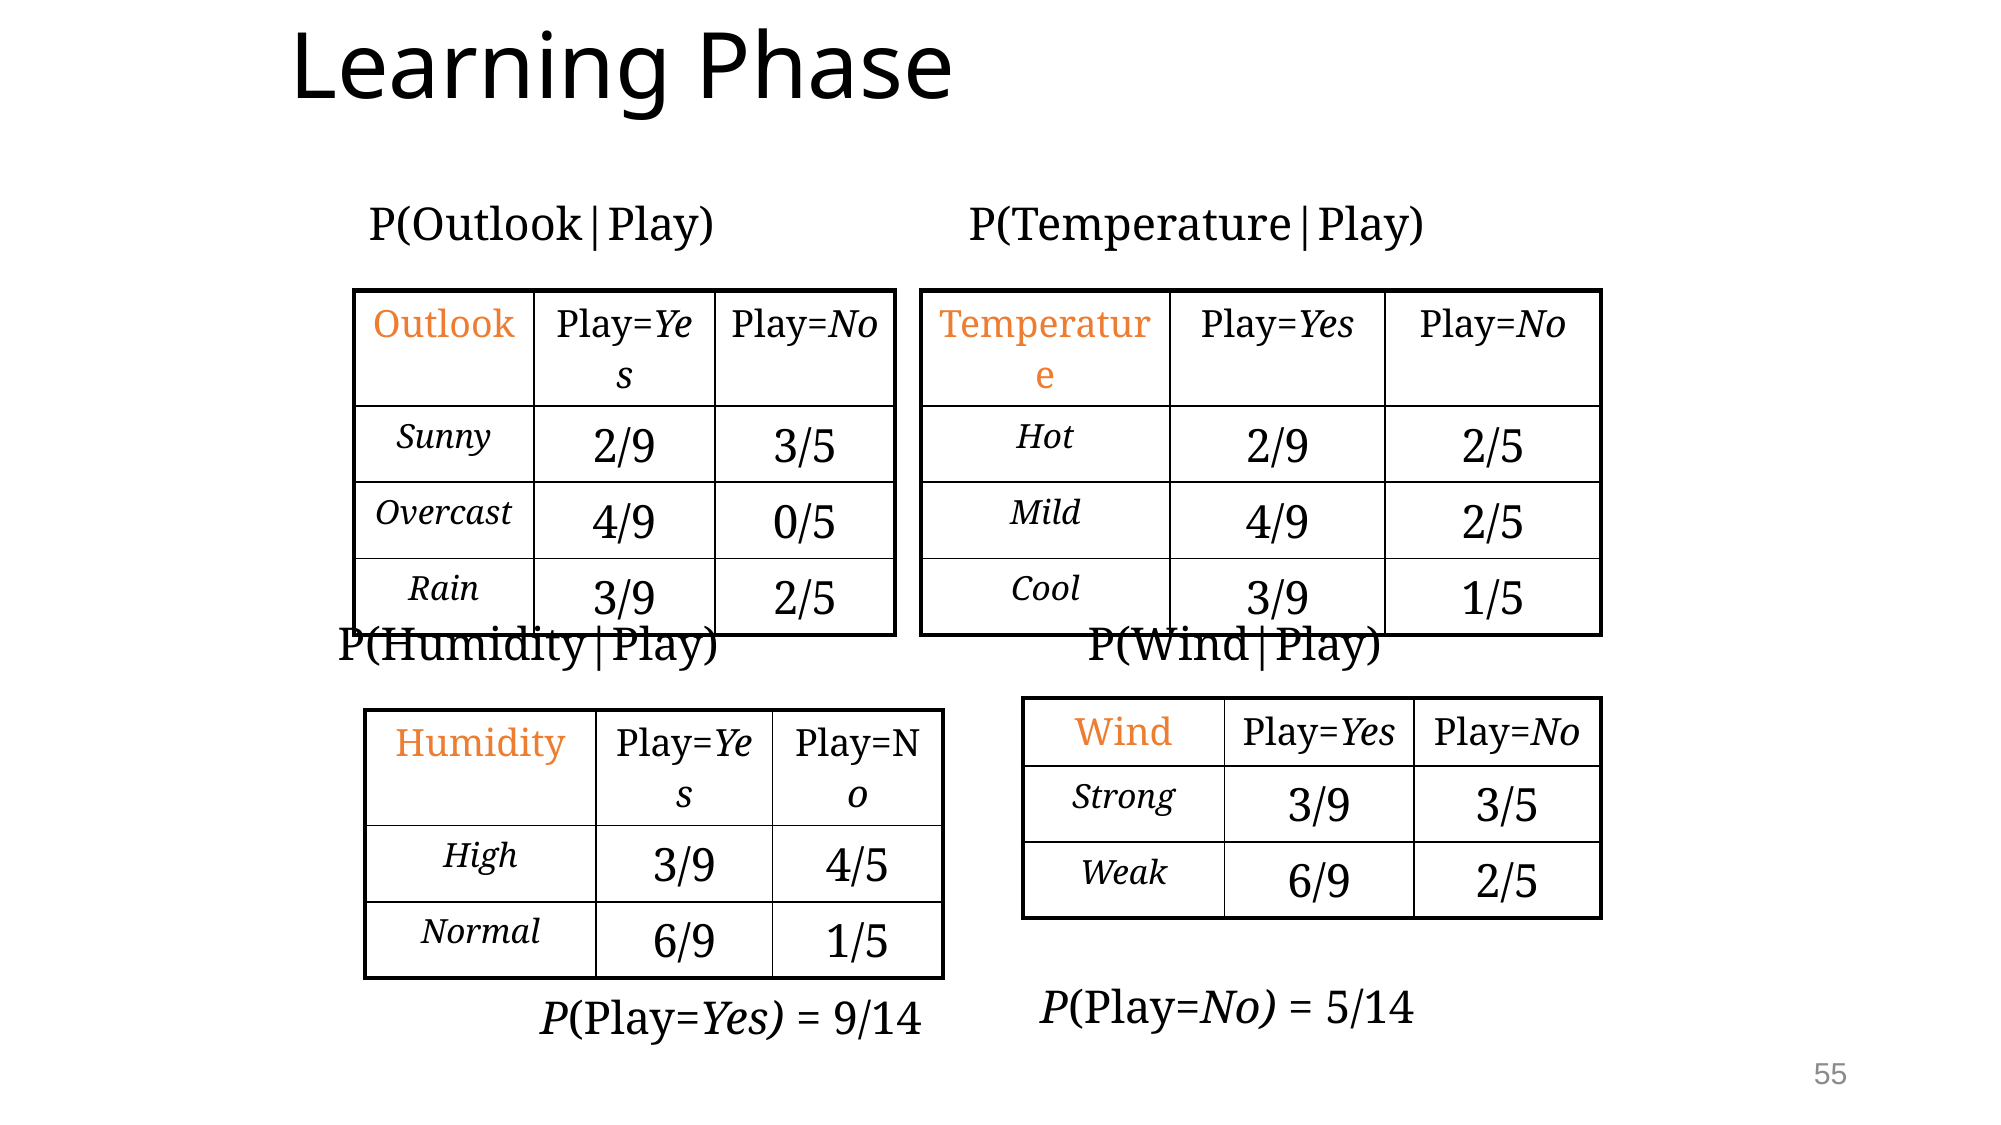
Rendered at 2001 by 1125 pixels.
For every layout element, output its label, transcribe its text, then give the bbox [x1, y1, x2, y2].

text_box P(Outlook|Play) P(Temperature|Play) [353, 188, 1601, 258]
table_cell 3/9 [1225, 767, 1413, 841]
table_cell 2/9 [535, 407, 714, 481]
table_header Play=No [1415, 700, 1599, 765]
table_header Wind [1025, 700, 1224, 765]
table_cell 2/5 [1386, 483, 1599, 558]
table_cell 3/9 [1171, 559, 1384, 607]
table_cell Rain [356, 559, 533, 607]
slide_number 55 [1412, 1042, 1863, 1103]
table_header Humidity [367, 712, 595, 825]
table_cell 4/9 [535, 483, 714, 558]
table_header Play=No [773, 712, 941, 825]
table_cell Hot [923, 407, 1169, 481]
title Learning Phase [274, 7, 1796, 132]
table_cell 2/9 [1171, 407, 1384, 481]
table_cell 3/5 [716, 407, 893, 481]
table_cell Weak [1025, 843, 1224, 916]
table_cell 0/5 [716, 483, 893, 558]
table_header Temperature [923, 293, 1169, 405]
table_cell 3/5 [1415, 767, 1599, 841]
table_header Play=Yes [597, 712, 772, 825]
table_cell 4/5 [773, 826, 941, 901]
text_box P(Humidity|Play) P(Wind|Play) [322, 607, 1762, 677]
table_header Play=Yes [1225, 700, 1413, 765]
table_cell 3/9 [535, 559, 714, 607]
table_cell 3/9 [597, 826, 772, 901]
text_box P(Play=Yes) = 9/14 [525, 981, 937, 1051]
table_cell 1/5 [1386, 559, 1599, 607]
list [263, 199, 1750, 1039]
table_cell 1/5 [773, 903, 941, 976]
table_cell 4/9 [1171, 483, 1384, 558]
table_cell Overcast [356, 483, 533, 558]
table_header Play=Yes [1171, 293, 1384, 405]
table_header Play=No [716, 293, 893, 405]
table_header Outlook [356, 293, 533, 405]
text_box P(Play=No) = 5/14 [1025, 970, 1429, 1040]
table_cell 2/5 [716, 559, 893, 607]
table_cell Sunny [356, 407, 533, 481]
table_cell 6/9 [1225, 843, 1413, 916]
table_cell 2/5 [1386, 407, 1599, 481]
table_header Play=No [1386, 293, 1599, 405]
table_cell High [367, 826, 595, 901]
table_header Play=Yes [535, 293, 714, 405]
table_cell Strong [1025, 767, 1224, 841]
table_cell 6/9 [597, 903, 772, 976]
table_cell Cool [923, 559, 1169, 607]
table_cell 2/5 [1415, 843, 1599, 916]
table_cell Normal [367, 903, 595, 976]
table_cell Mild [923, 483, 1169, 558]
